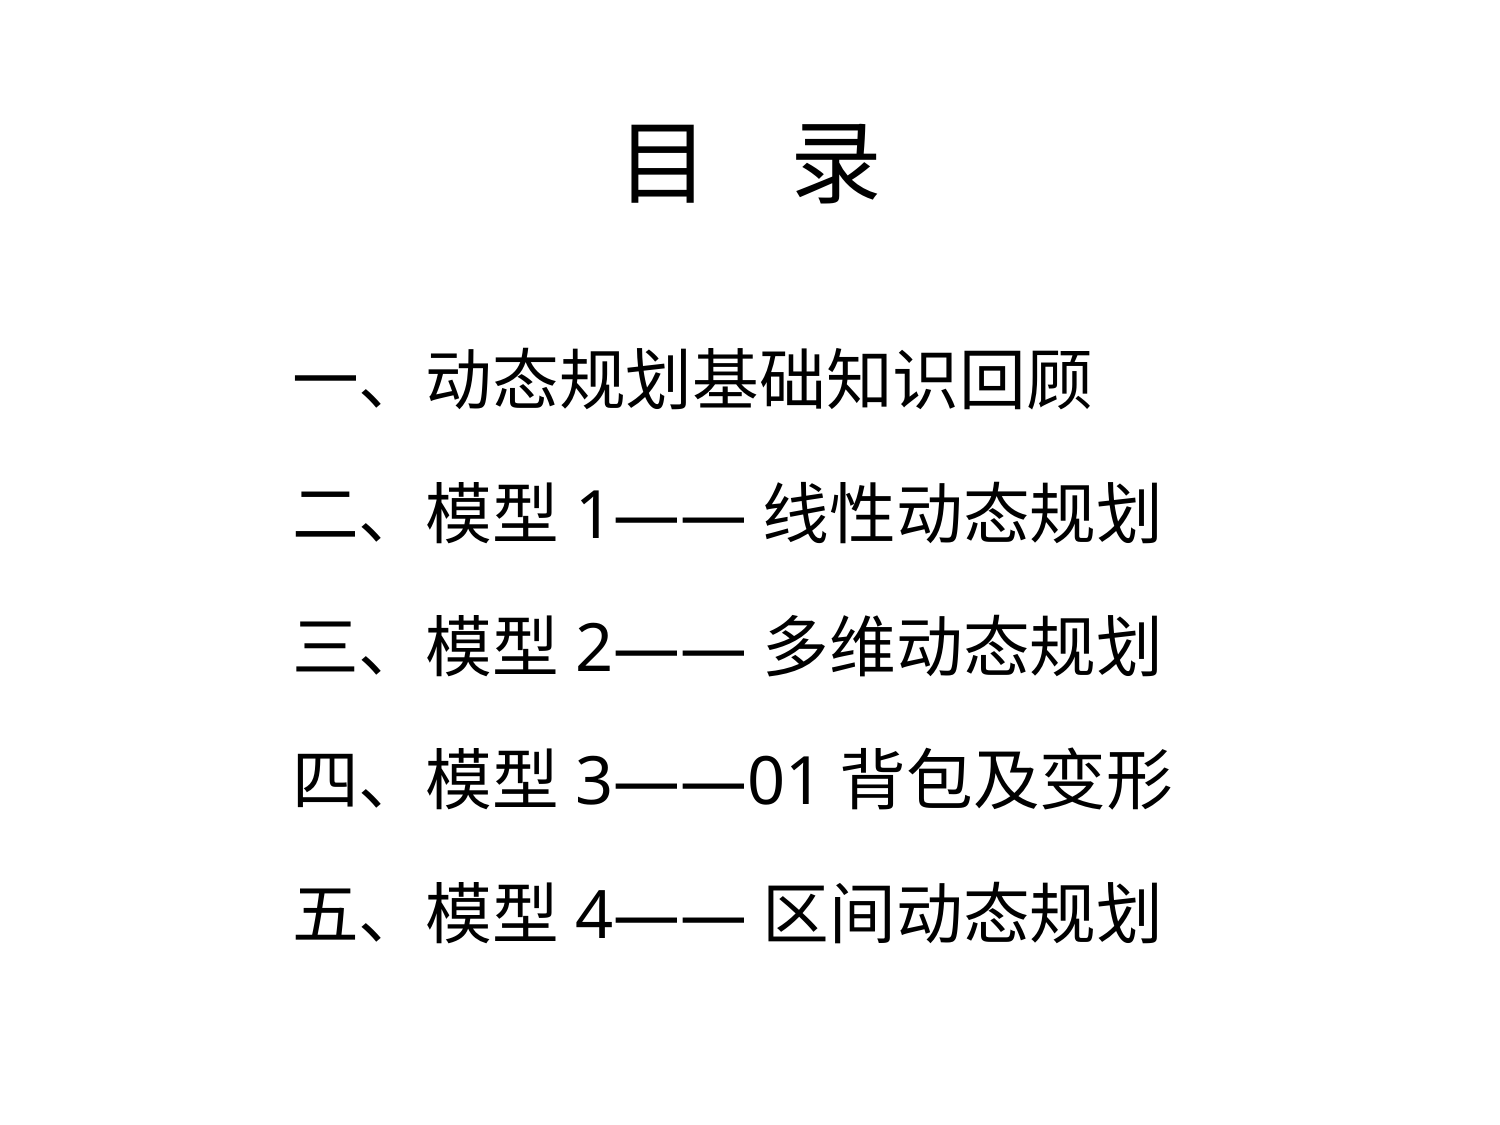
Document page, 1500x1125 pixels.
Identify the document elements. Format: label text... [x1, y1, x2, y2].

title 目 录 [75, 66, 1425, 254]
list 一、动态规划基础知识回顾 二、模型1——线性动态规划 三、模型2——多维动态规划 四、模型3——01背包及变形 五、模型4——区间动态规划 [277, 290, 1322, 1034]
